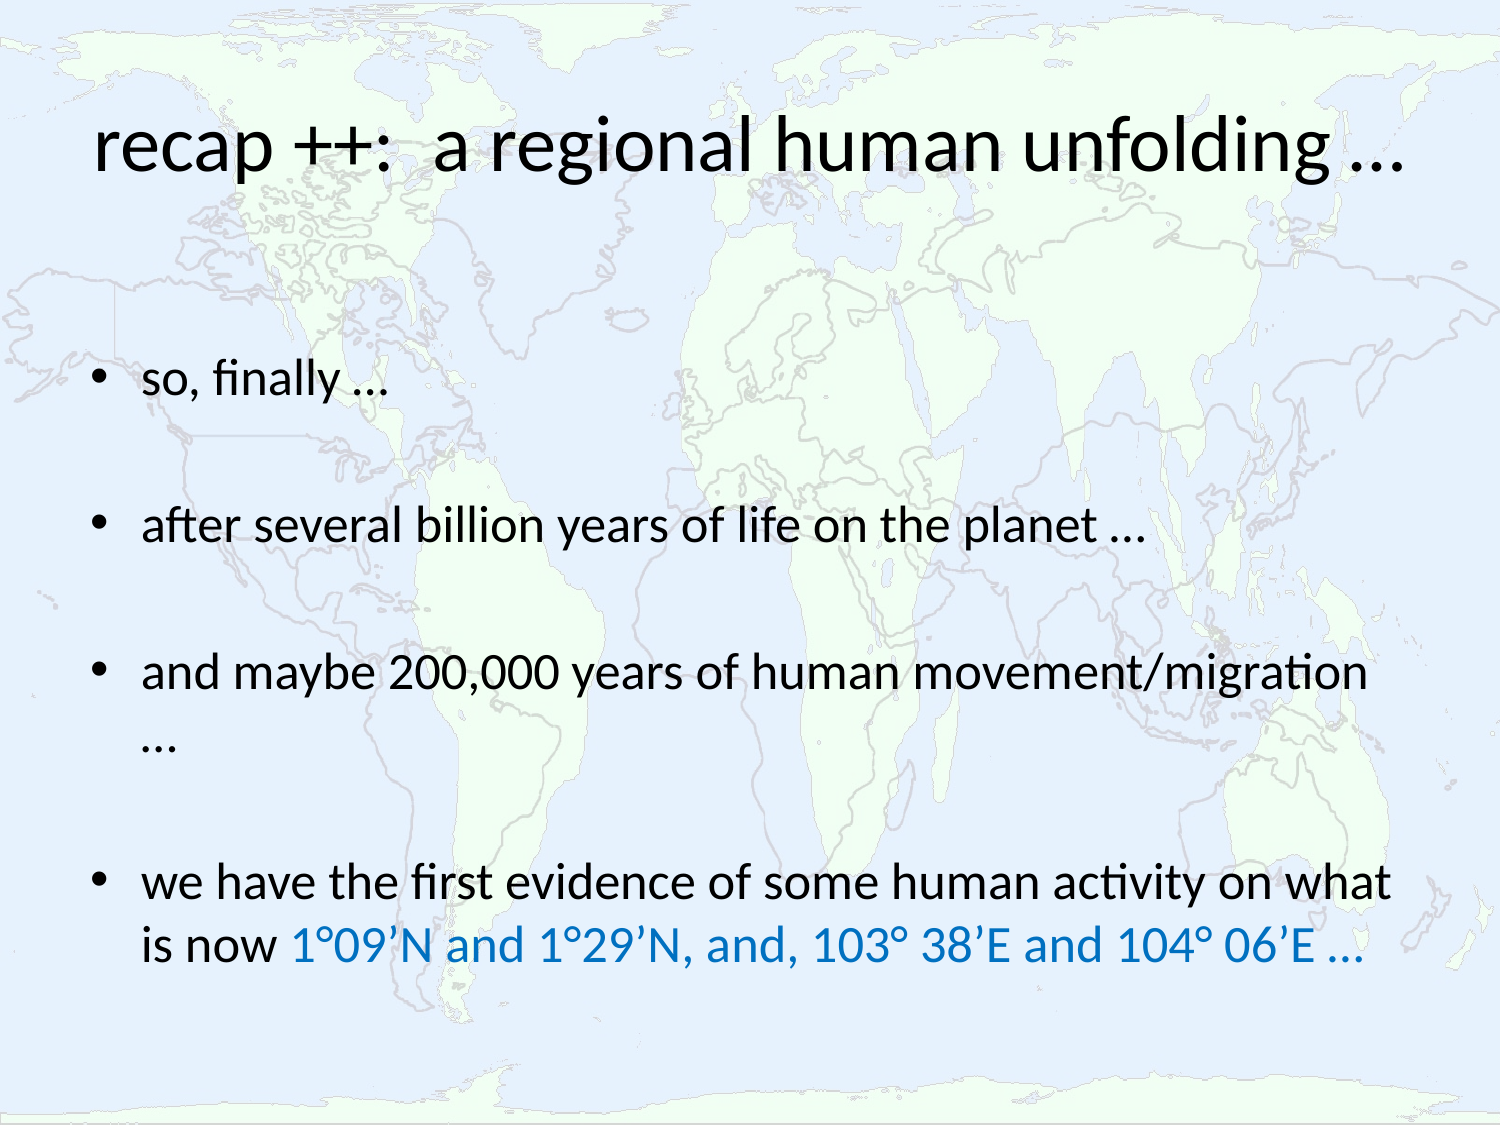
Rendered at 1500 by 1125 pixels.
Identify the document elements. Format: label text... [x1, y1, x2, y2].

list so, finally … after several billion years of life on the planet … and maybe 200,000 years of human movement/migration … we have the first evidence of some human activity on what is now 1°09’N and 1°29’N, and, 103° 38’E and 104° 06’E … [75, 262, 1425, 1005]
title recap ++: a regional human unfolding … [75, 45, 1425, 233]
